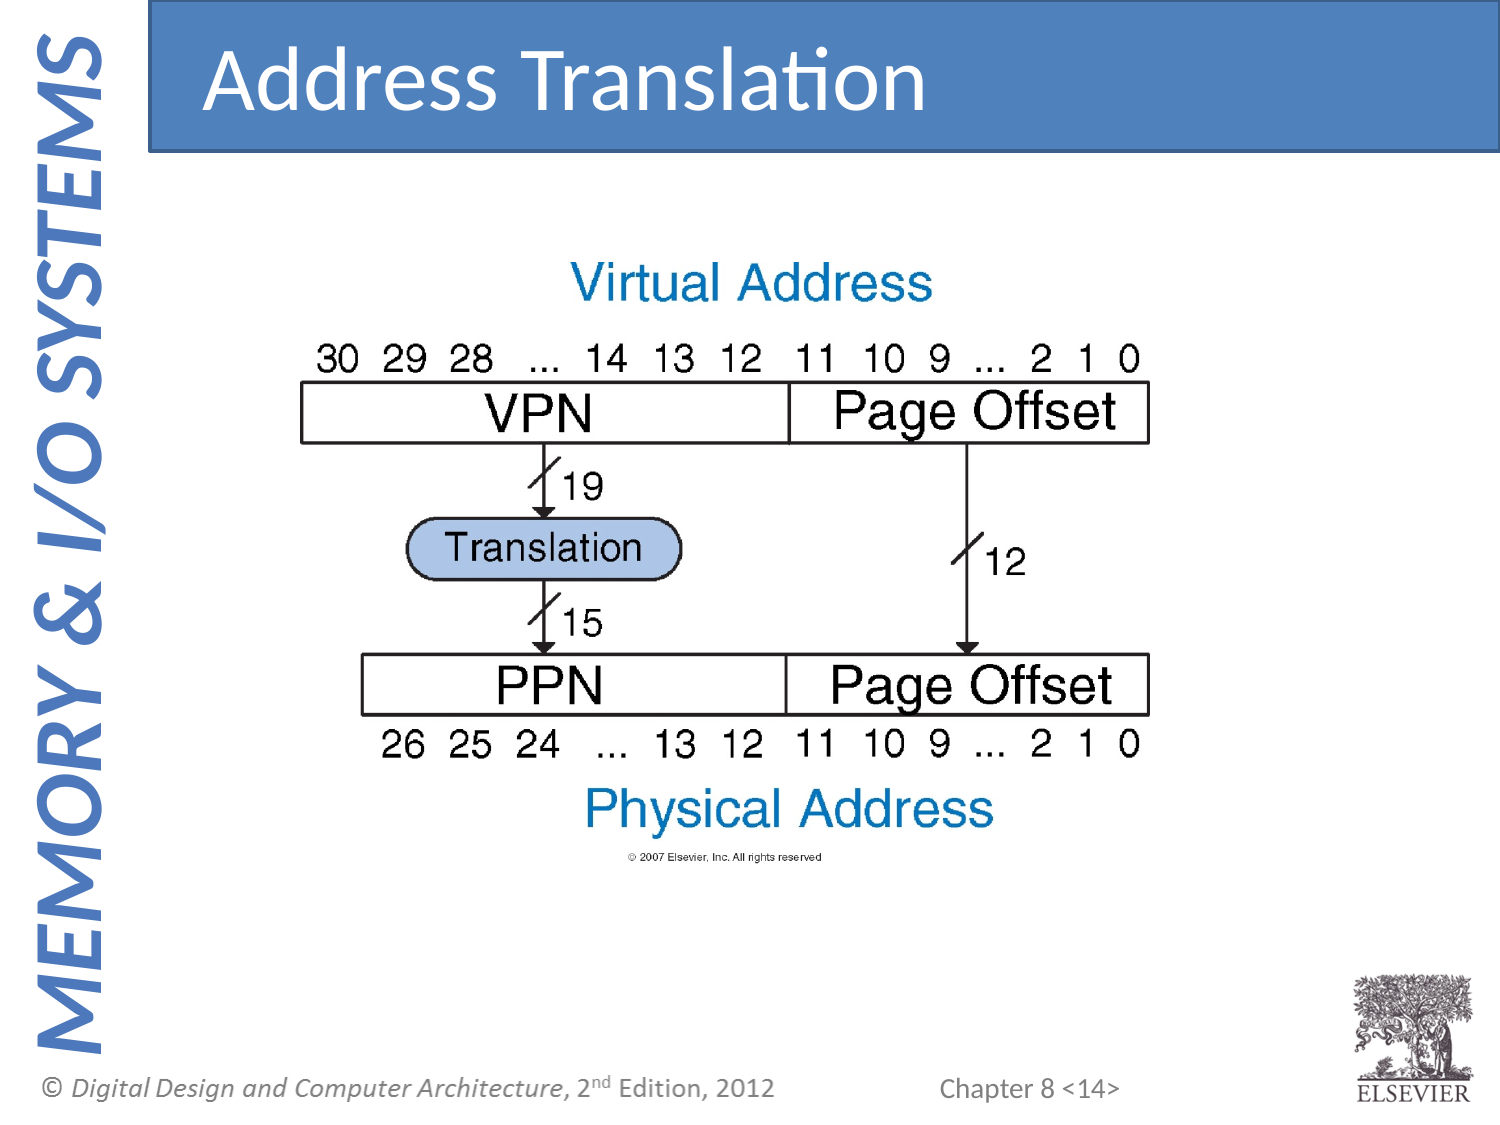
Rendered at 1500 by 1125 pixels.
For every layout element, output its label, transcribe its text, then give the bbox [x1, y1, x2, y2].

picture [0, 141, 1500, 231]
text_box Address Translation [187, 11, 1488, 136]
picture [0, 0, 148, 140]
picture [0, 233, 1500, 1125]
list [299, 262, 1150, 864]
